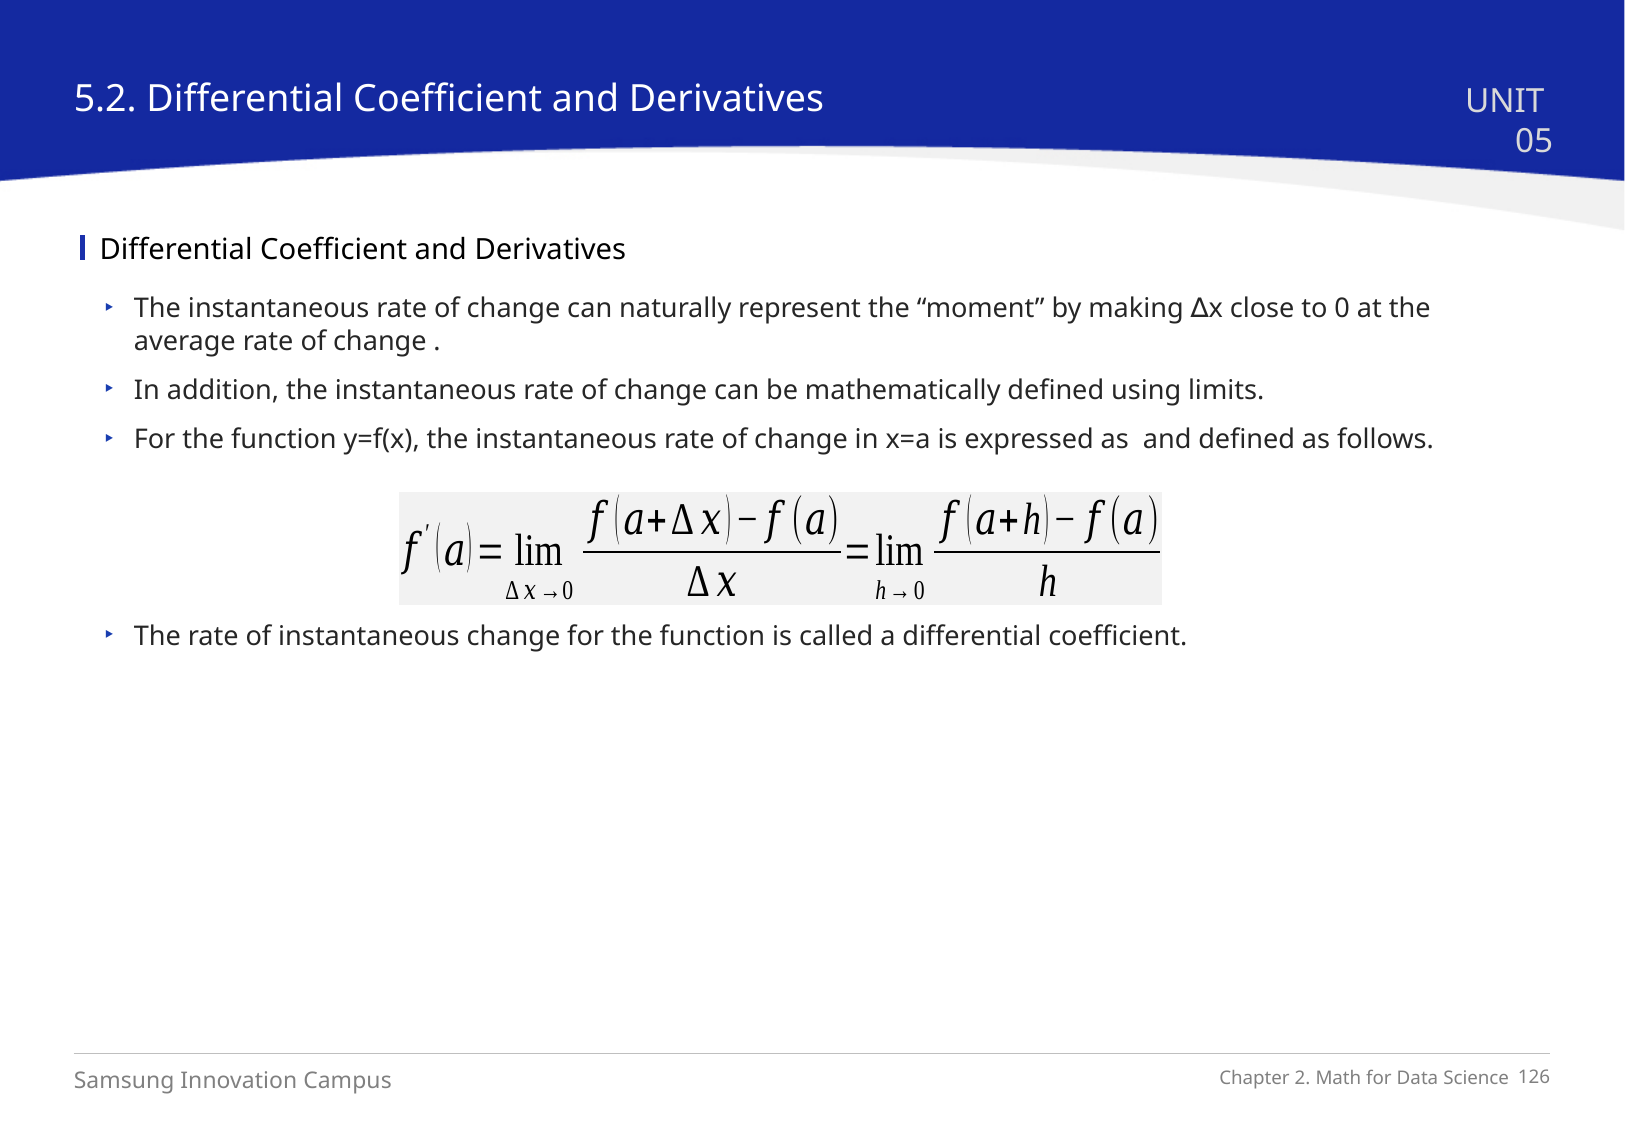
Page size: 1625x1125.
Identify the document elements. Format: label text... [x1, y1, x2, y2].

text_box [73, 73, 1554, 120]
picture [0, 0, 1625, 1125]
text_box Differential Coefficient and Derivatives [80, 229, 1556, 266]
